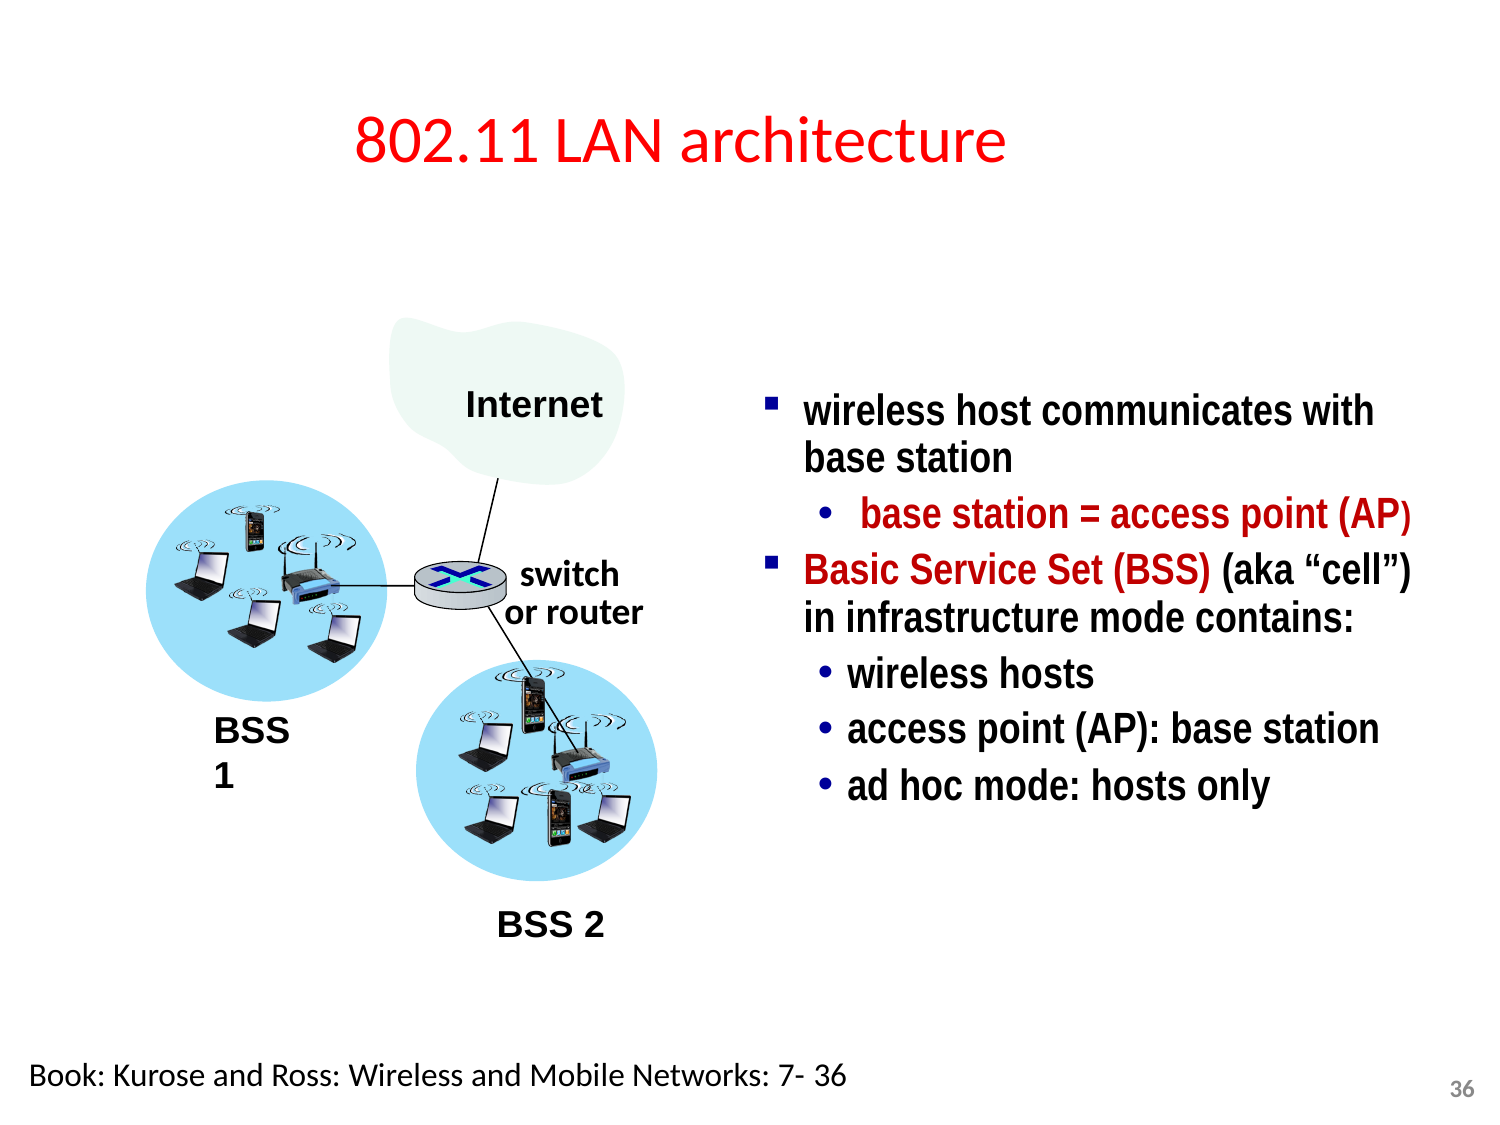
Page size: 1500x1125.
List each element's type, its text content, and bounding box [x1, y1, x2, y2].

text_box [174, 538, 229, 601]
title 802.11 LAN architecture [58, 72, 1304, 198]
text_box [593, 780, 632, 843]
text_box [546, 712, 627, 779]
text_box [224, 503, 280, 552]
text_box switch or router [480, 548, 660, 641]
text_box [386, 311, 631, 490]
text_box BSS 1 [198, 698, 329, 804]
text_box BSS 2 [481, 892, 620, 953]
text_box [464, 782, 519, 844]
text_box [458, 709, 513, 772]
text_box wireless host communicates with base station base station = access point (AP) Basic Service Set (BSS) (aka “cell”) in infrastructure mode contains: wireless hosts access point (AP): base station ad hoc mode: hosts only [746, 380, 1427, 915]
text_box [504, 659, 658, 832]
text_box [145, 480, 387, 702]
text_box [414, 561, 507, 610]
text_box Book: Kurose and Ross: Wireless and Mobile Networks: 7- 36 [14, 1046, 989, 1103]
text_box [276, 532, 357, 605]
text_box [520, 779, 592, 848]
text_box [306, 601, 362, 663]
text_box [226, 586, 282, 648]
text_box [362, 586, 388, 654]
text_box [416, 668, 619, 882]
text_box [494, 665, 565, 734]
